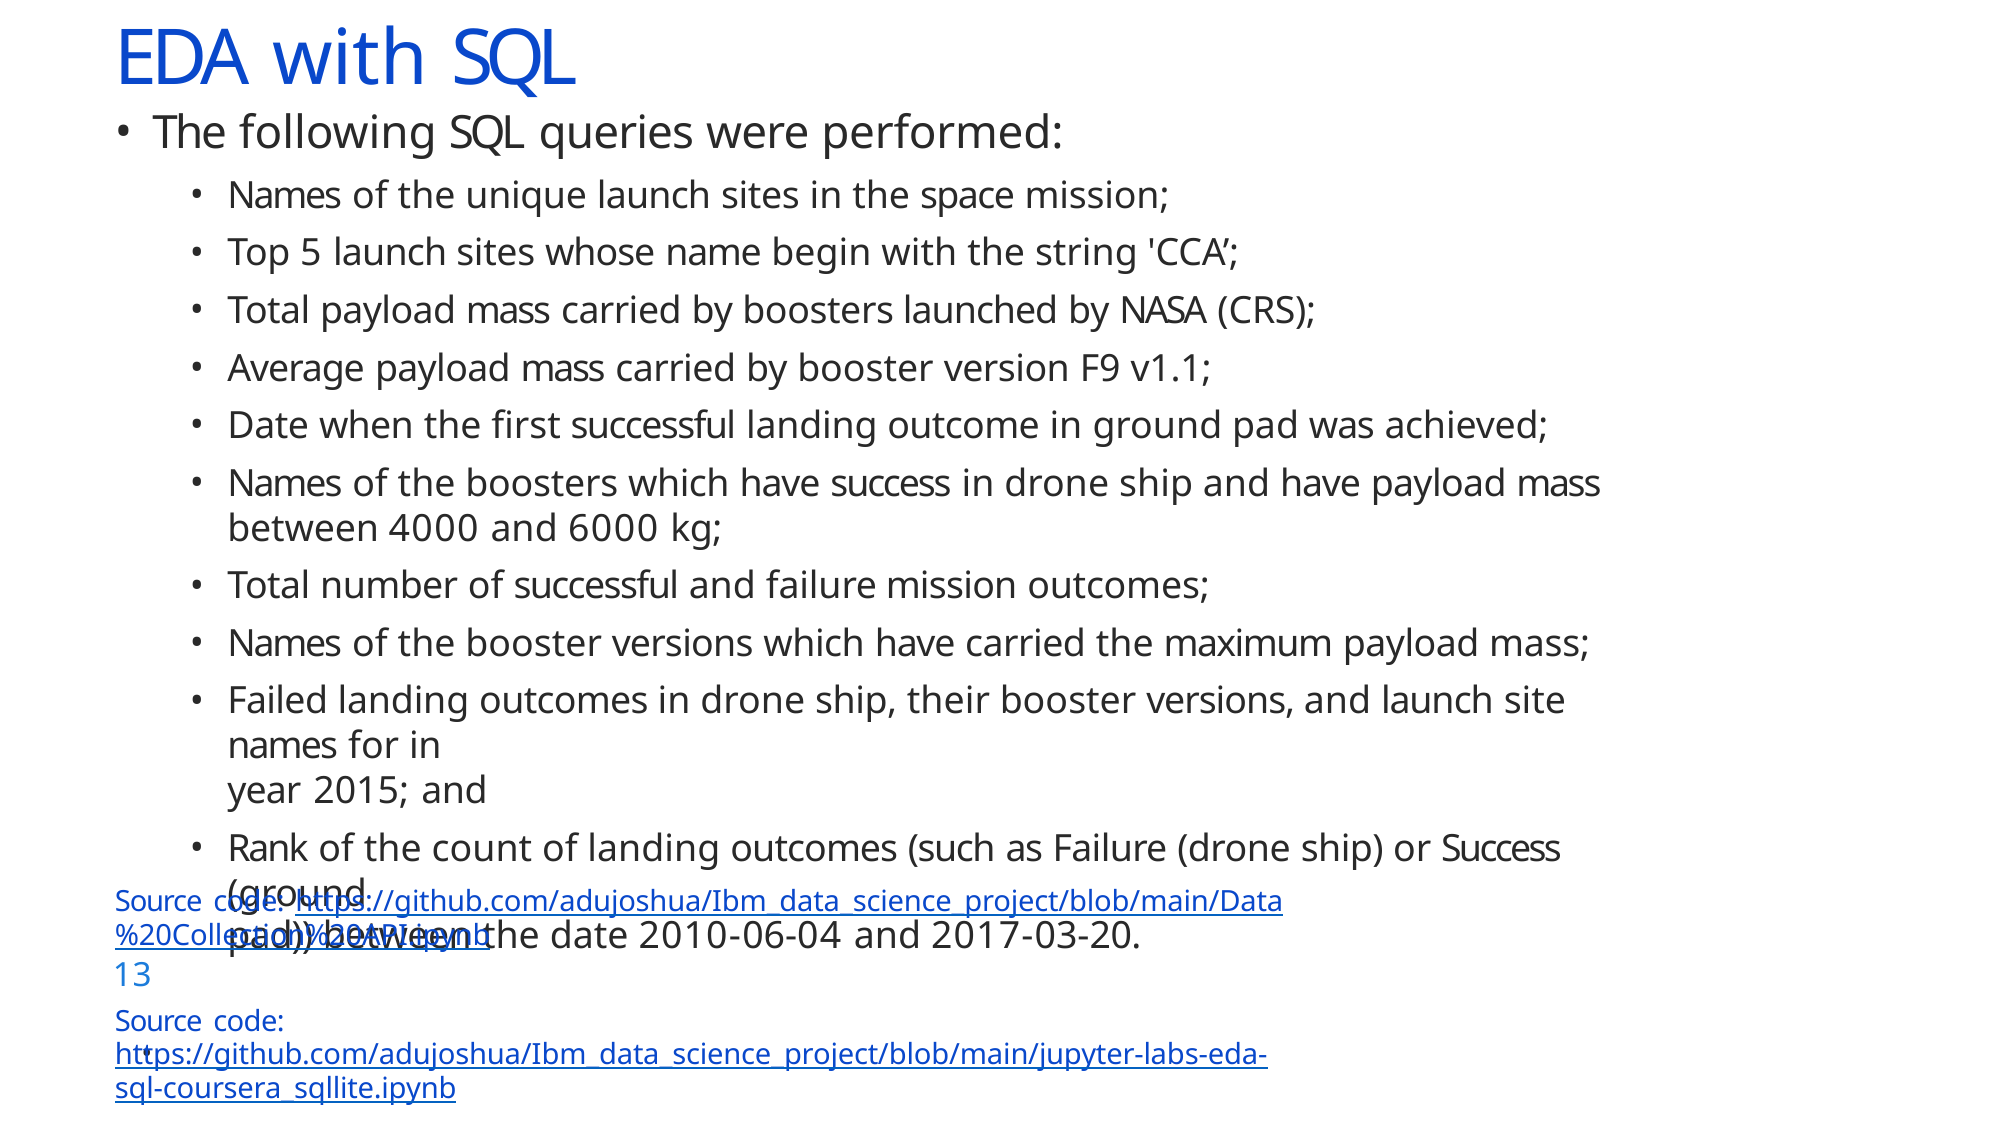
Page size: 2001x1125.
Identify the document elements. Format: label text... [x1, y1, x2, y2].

text_box Source code: https://github.com/adujoshua/Ibm_data_science_project/blob/main/Data%20Collection%20API.ipynb [112, 883, 1294, 952]
text_box The following SQL queries were performed: Names of the unique launch sites in the space mission; Top 5 launch sites whose name begin with the string 'CCA’; Total payload mass carried by boosters launched by NASA (CRS); Average payload mass carried by booster version F9 v1.1; Date when the first successful landing outcome in ground pad was achieved; Names of the boosters which have success in drone ship and have payload mass between 4000 and 6000 kg; Total number of successful and failure mission outcomes; Names of the booster versions which have carried the maximum payload mass; Failed landing outcomes in drone ship, their booster versions, and launch site names for in year 2015; and Rank of the count of landing outcomes (such as Failure (drone ship) or Success (ground pad)) between the date 2010-06-04 and 2017-03-20. 13 [112, 84, 1841, 994]
text_box Source code: https://github.com/adujoshua/Ibm_data_science_project/blob/main/jupyter-labs-eda-sql-coursera_sqllite.ipynb [112, 1002, 1294, 1105]
title EDA with SQL [112, 5, 1838, 196]
